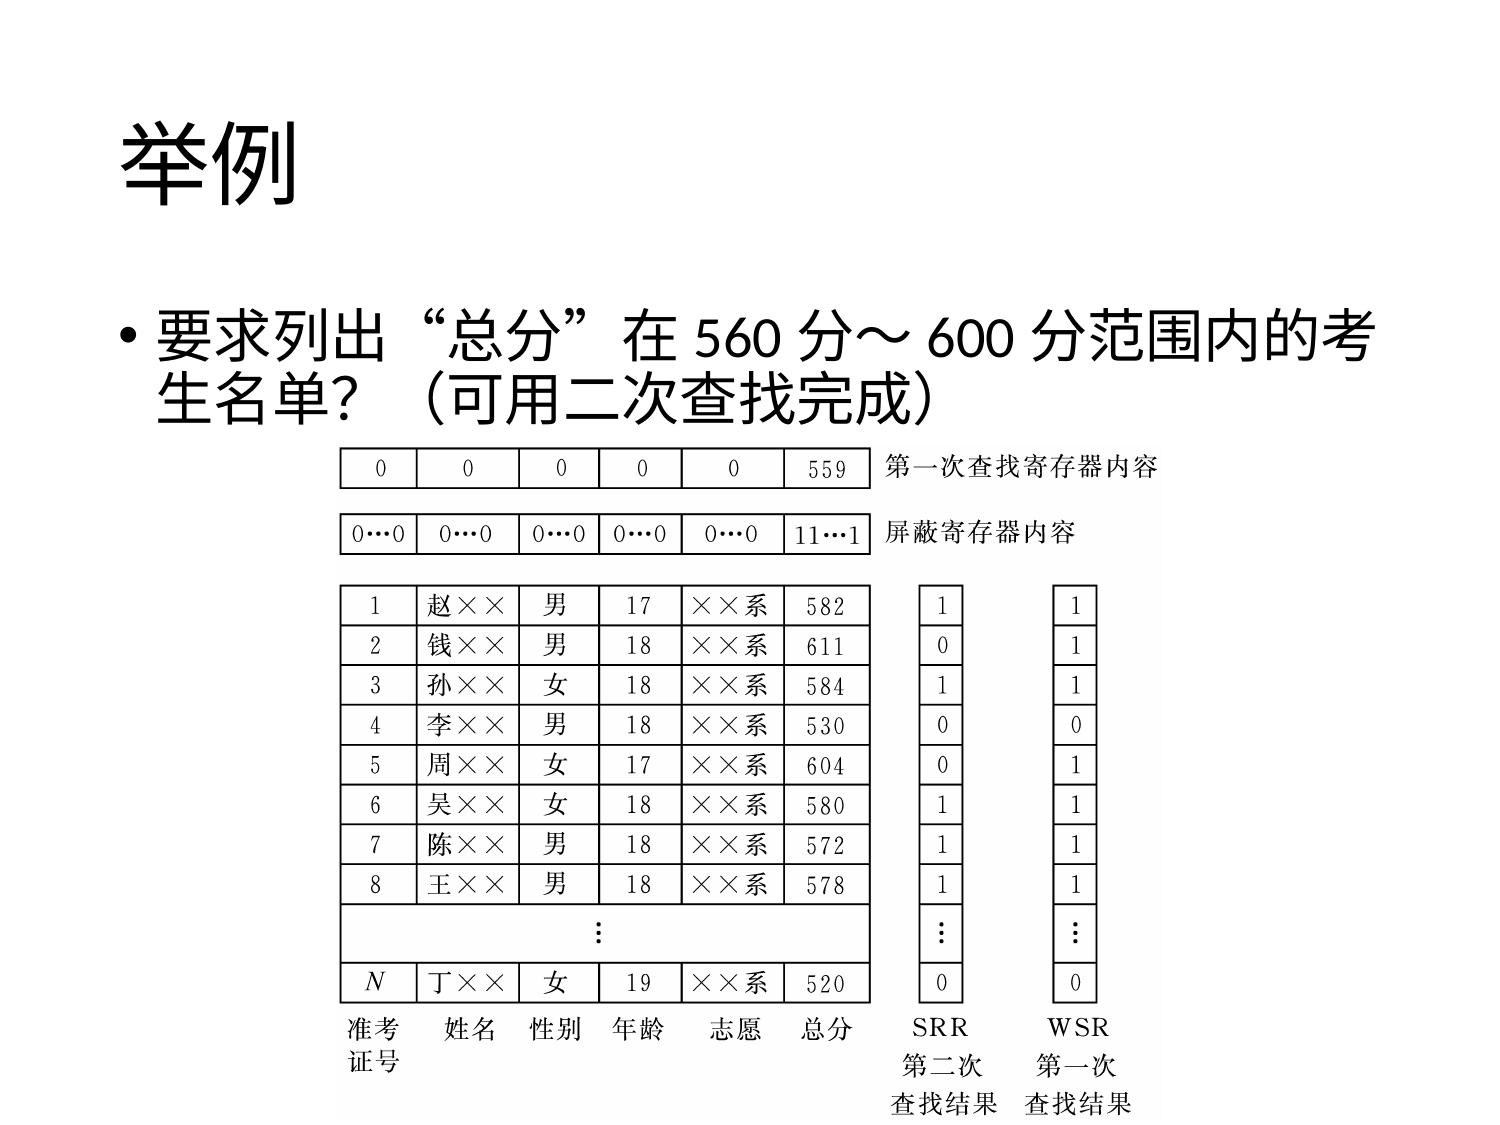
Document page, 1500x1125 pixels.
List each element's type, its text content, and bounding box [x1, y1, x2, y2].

picture [336, 444, 1164, 1120]
title 举例 [103, 59, 1397, 278]
list 要求列出“总分”在560分～600分范围内的考生名单？（可用二次查找完成） [103, 299, 1397, 1014]
